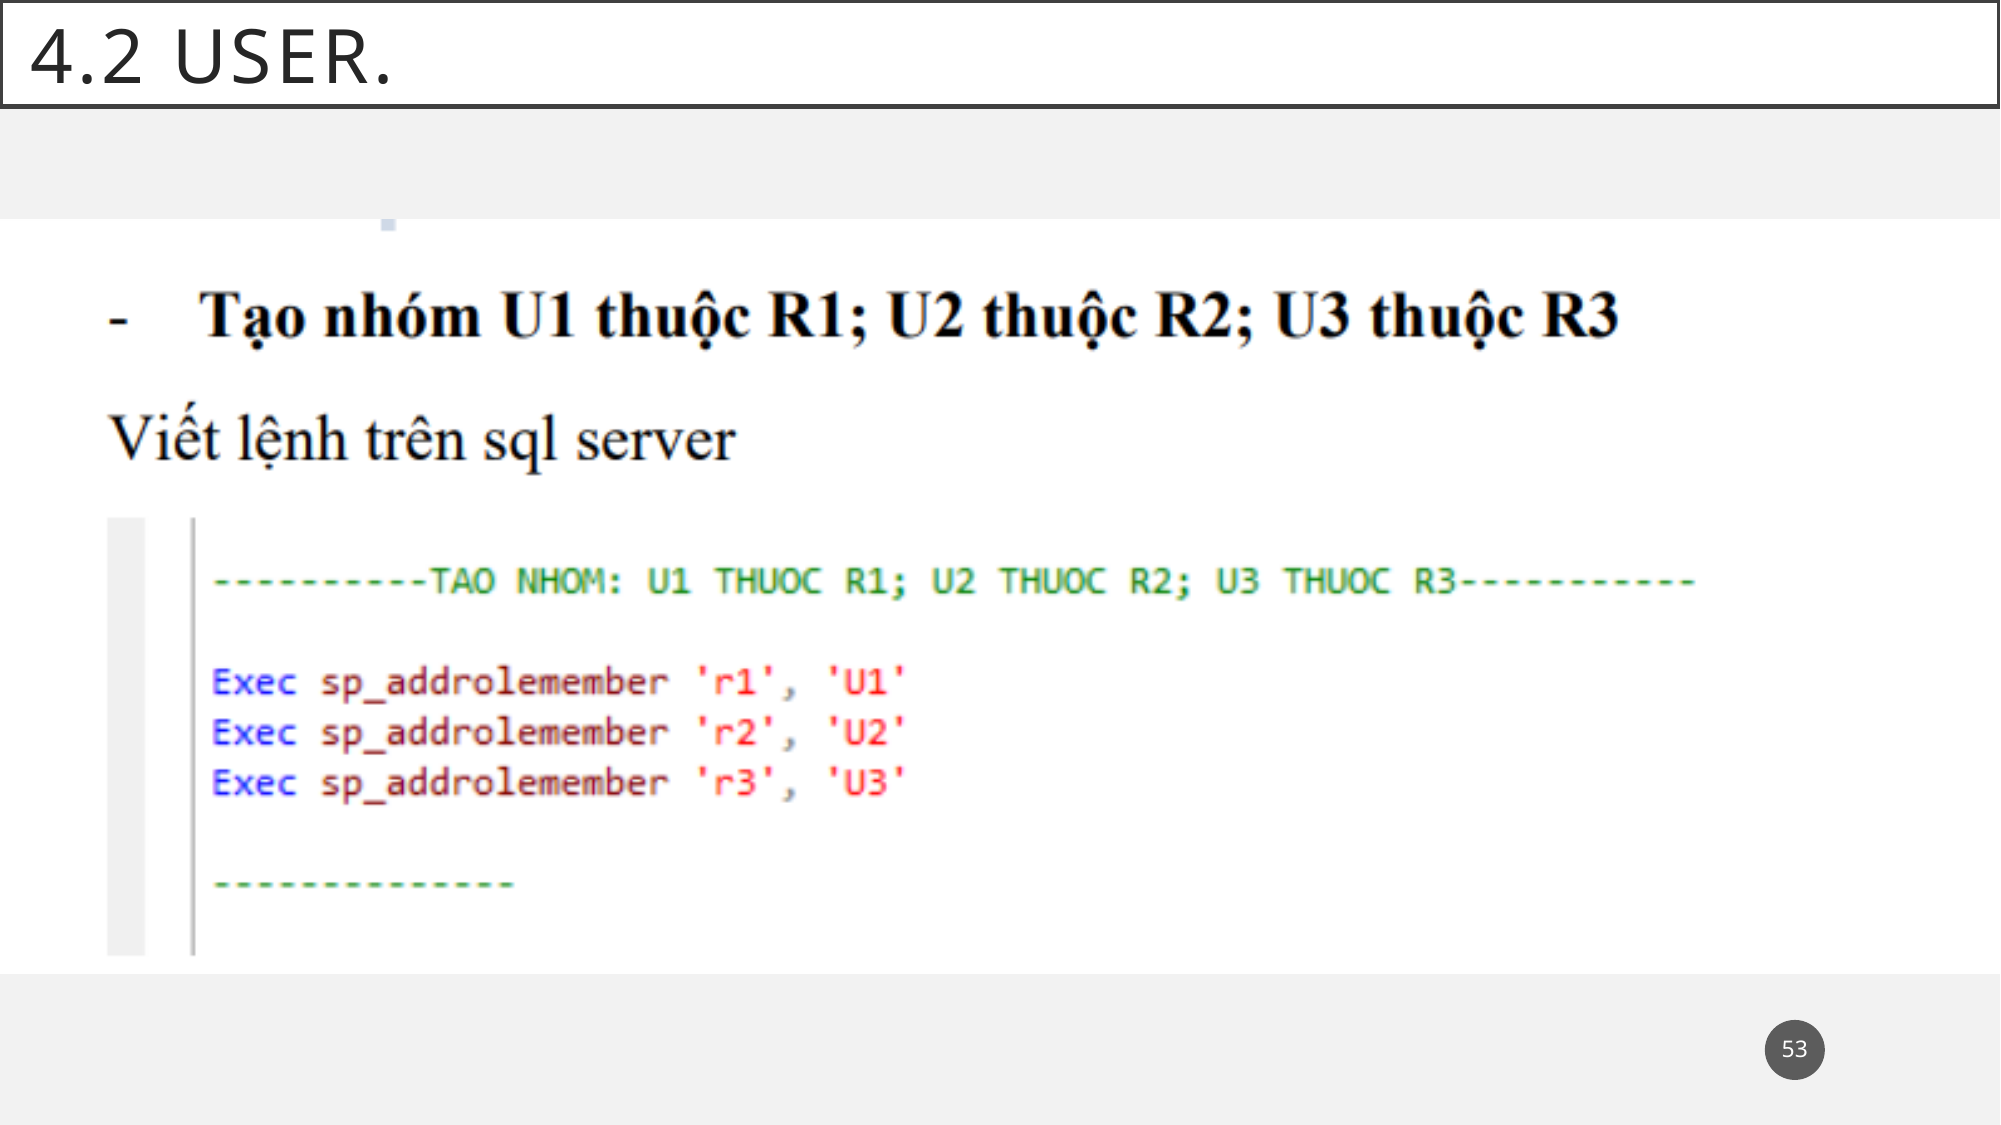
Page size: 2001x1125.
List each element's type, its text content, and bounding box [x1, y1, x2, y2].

slide_number 53 [1764, 1019, 1825, 1080]
title 4.2 USER. [0, 0, 2000, 109]
picture [0, 219, 2000, 974]
